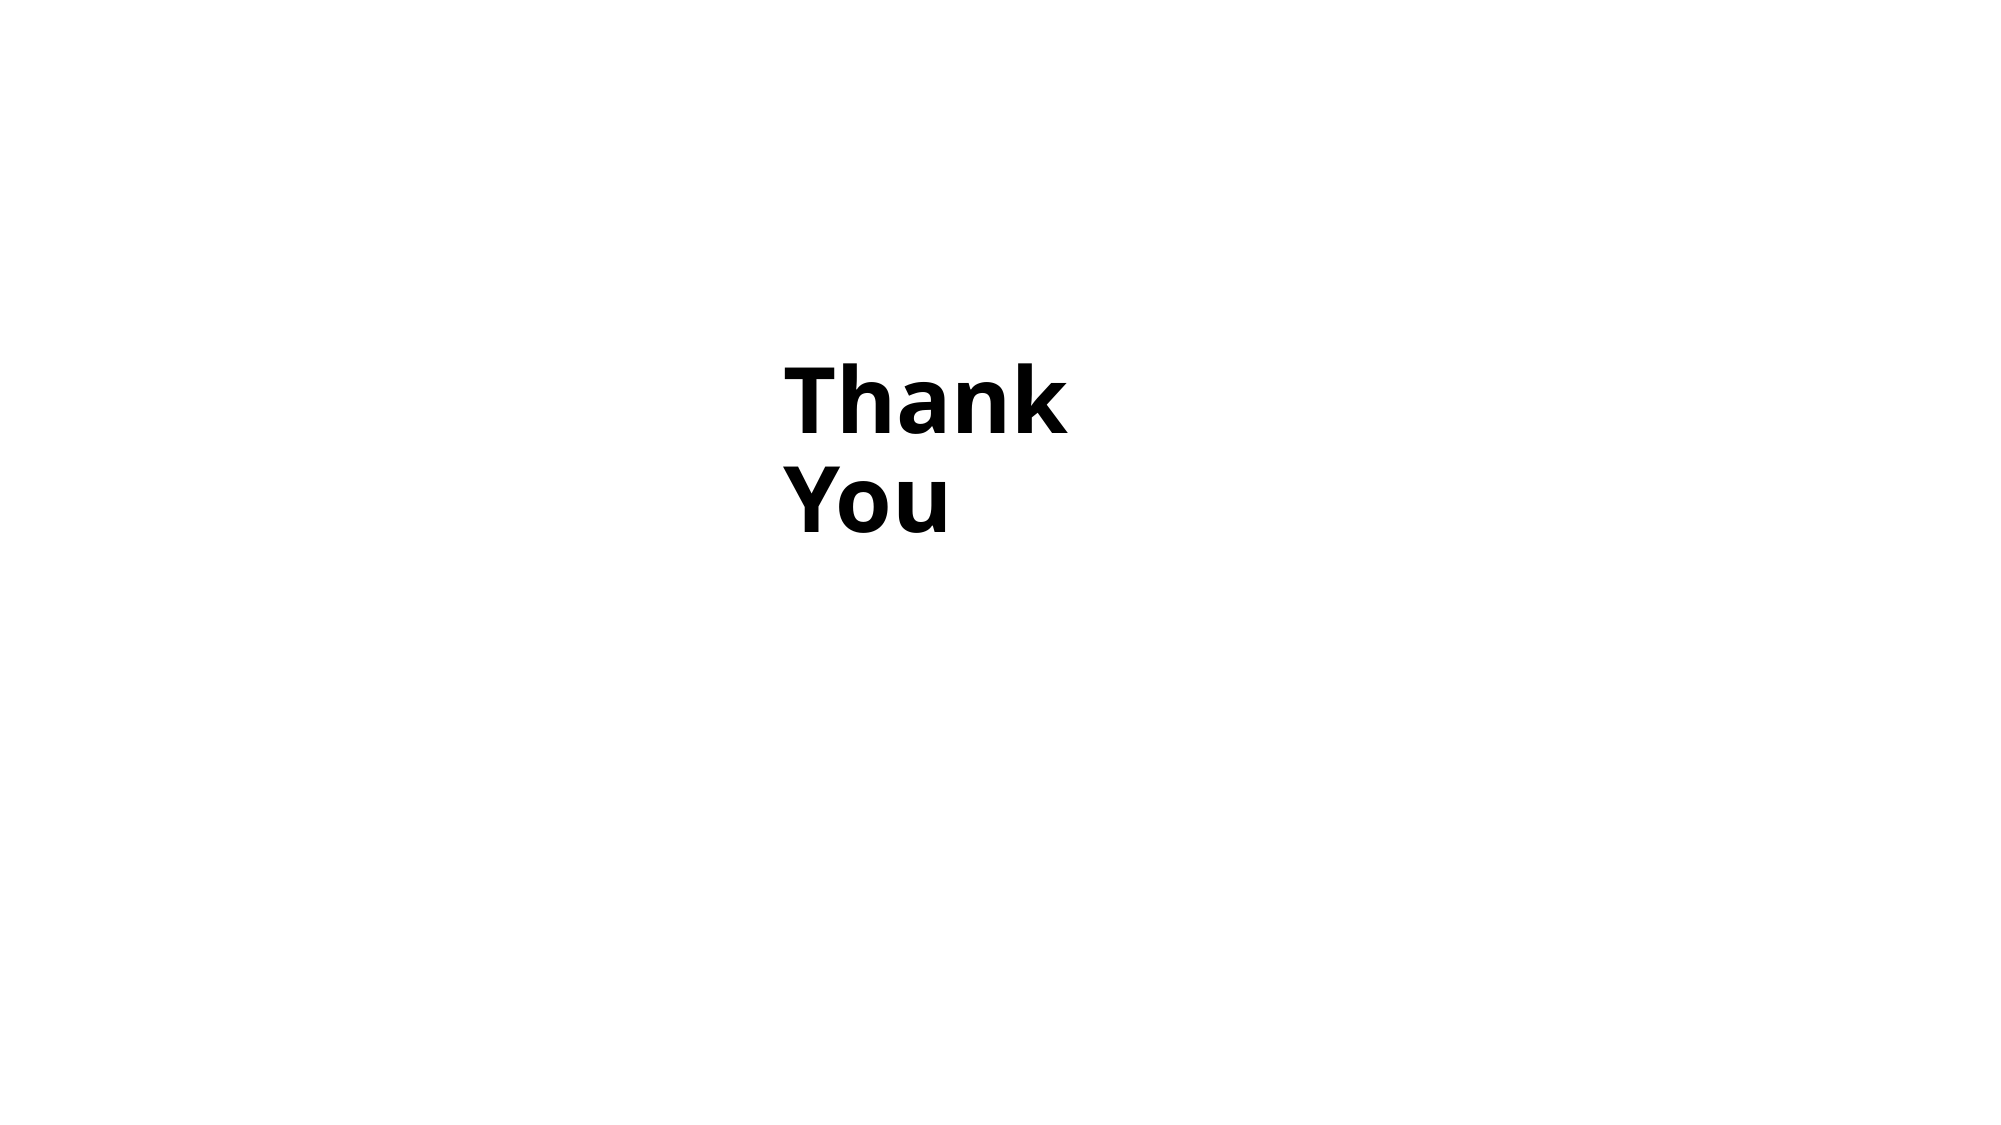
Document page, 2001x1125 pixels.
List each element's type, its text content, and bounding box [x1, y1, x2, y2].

title Thank You [768, 345, 1232, 563]
